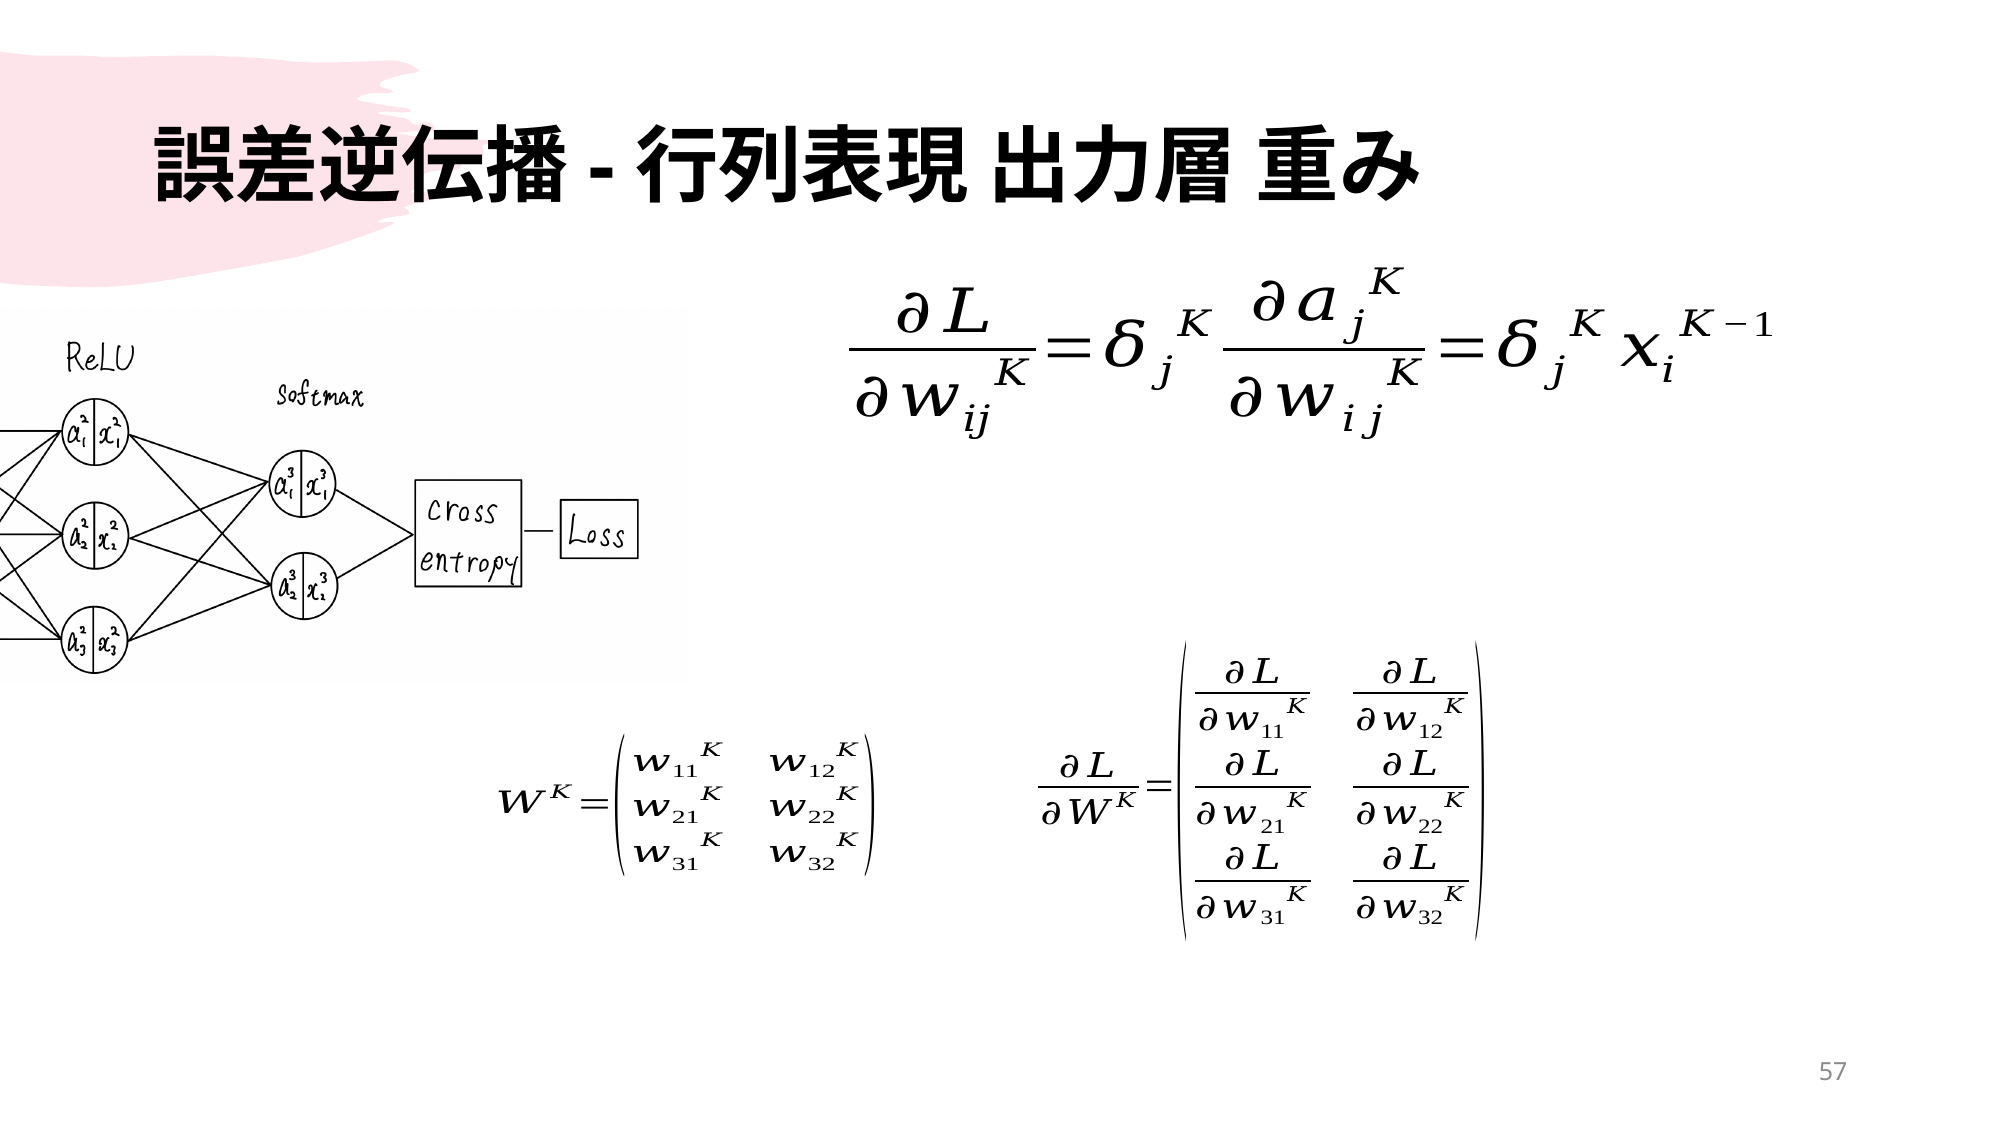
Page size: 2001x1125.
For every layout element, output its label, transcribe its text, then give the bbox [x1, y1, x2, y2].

picture [0, 307, 688, 682]
title 誤差逆伝播-行列表現 出力層 重み [137, 59, 1863, 278]
slide_number 57 [1412, 1042, 1863, 1103]
